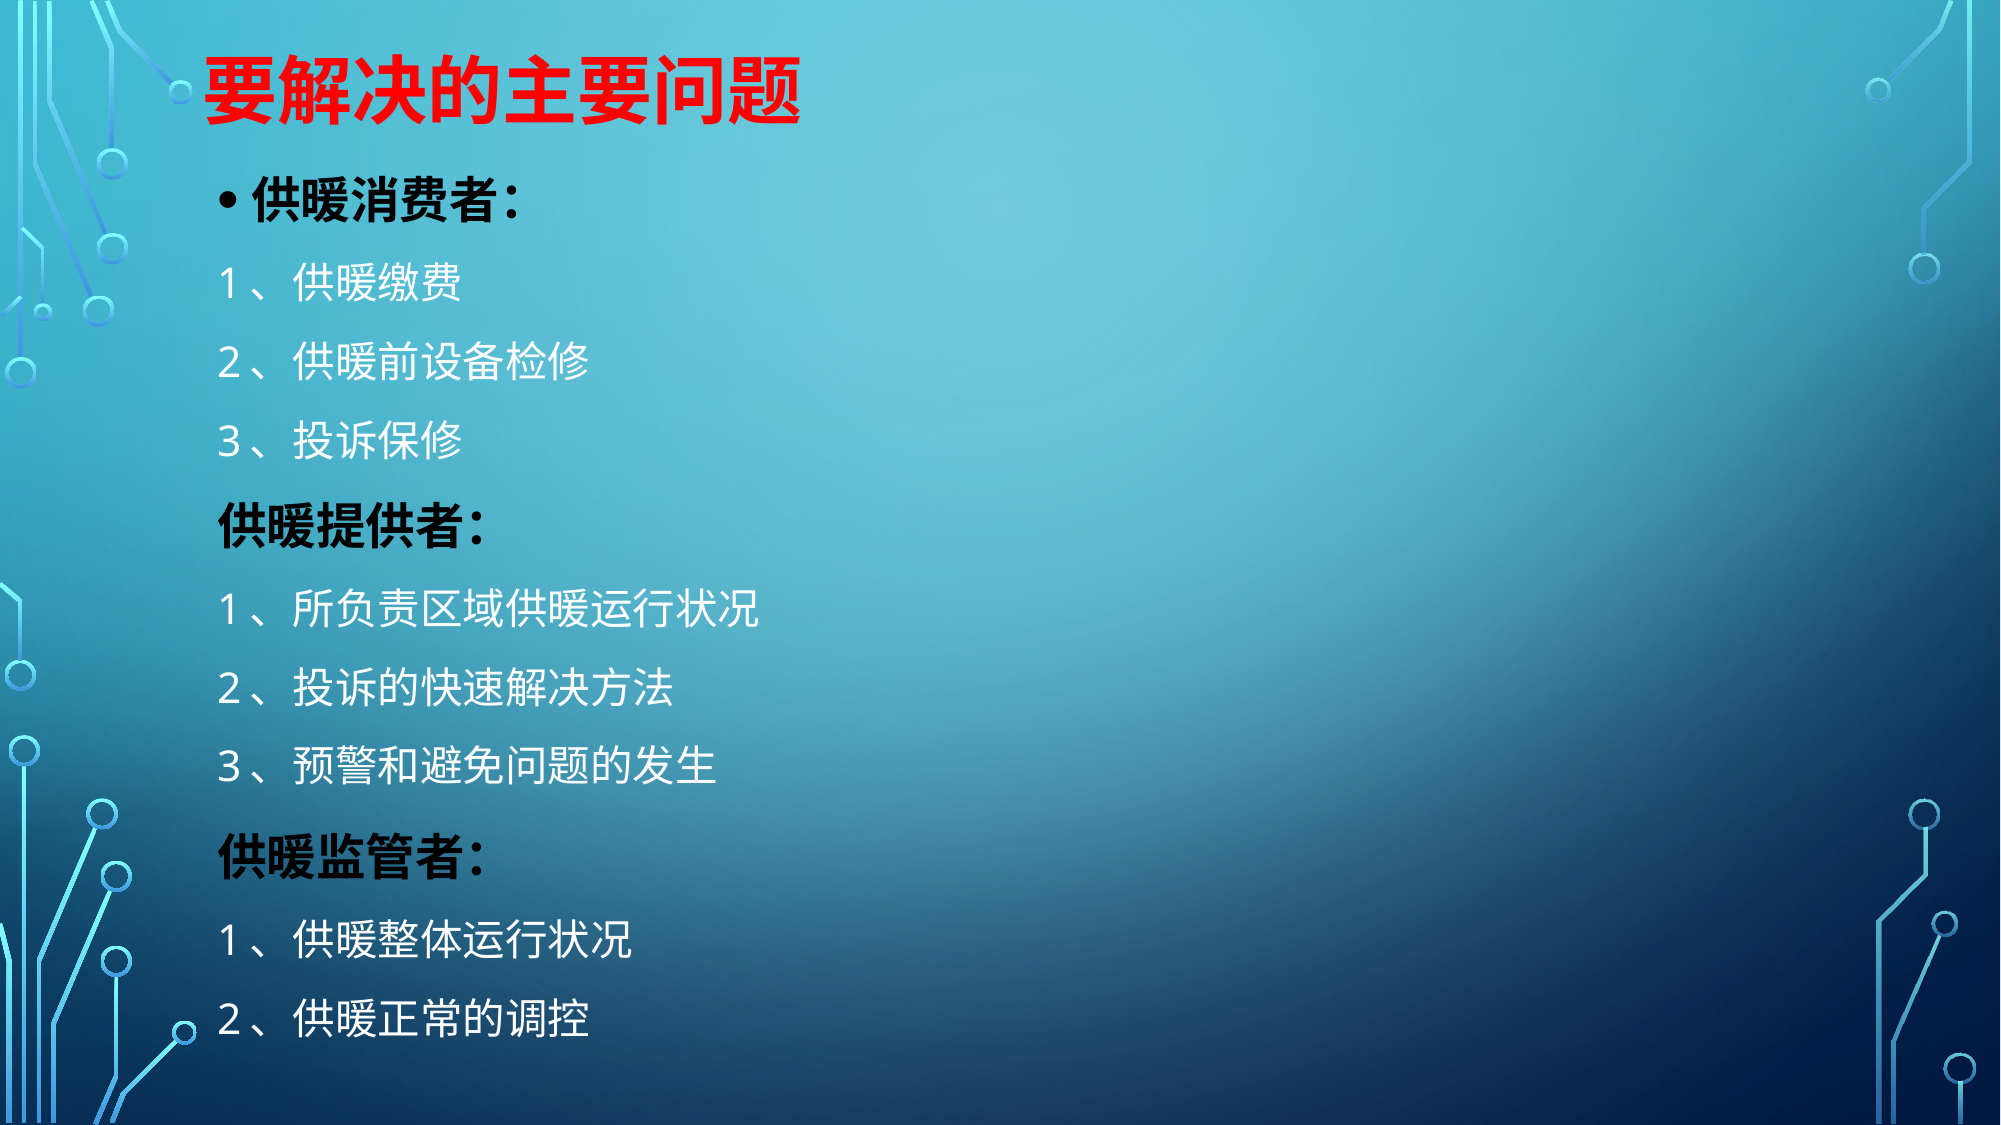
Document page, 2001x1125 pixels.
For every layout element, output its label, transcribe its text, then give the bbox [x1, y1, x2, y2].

list 供暖消费者： 1、供暖缴费 2、供暖前设备检修 3、投诉保修 供暖提供者： 1、所负责区域供暖运行状况 2、投诉的快速解决方法 3、预警和避免问题的发生 供暖监管者： 1、供暖整体运行状况 2、供暖正常的调控 [202, 149, 1828, 1052]
title 要解决的主要问题 [187, 37, 1813, 150]
